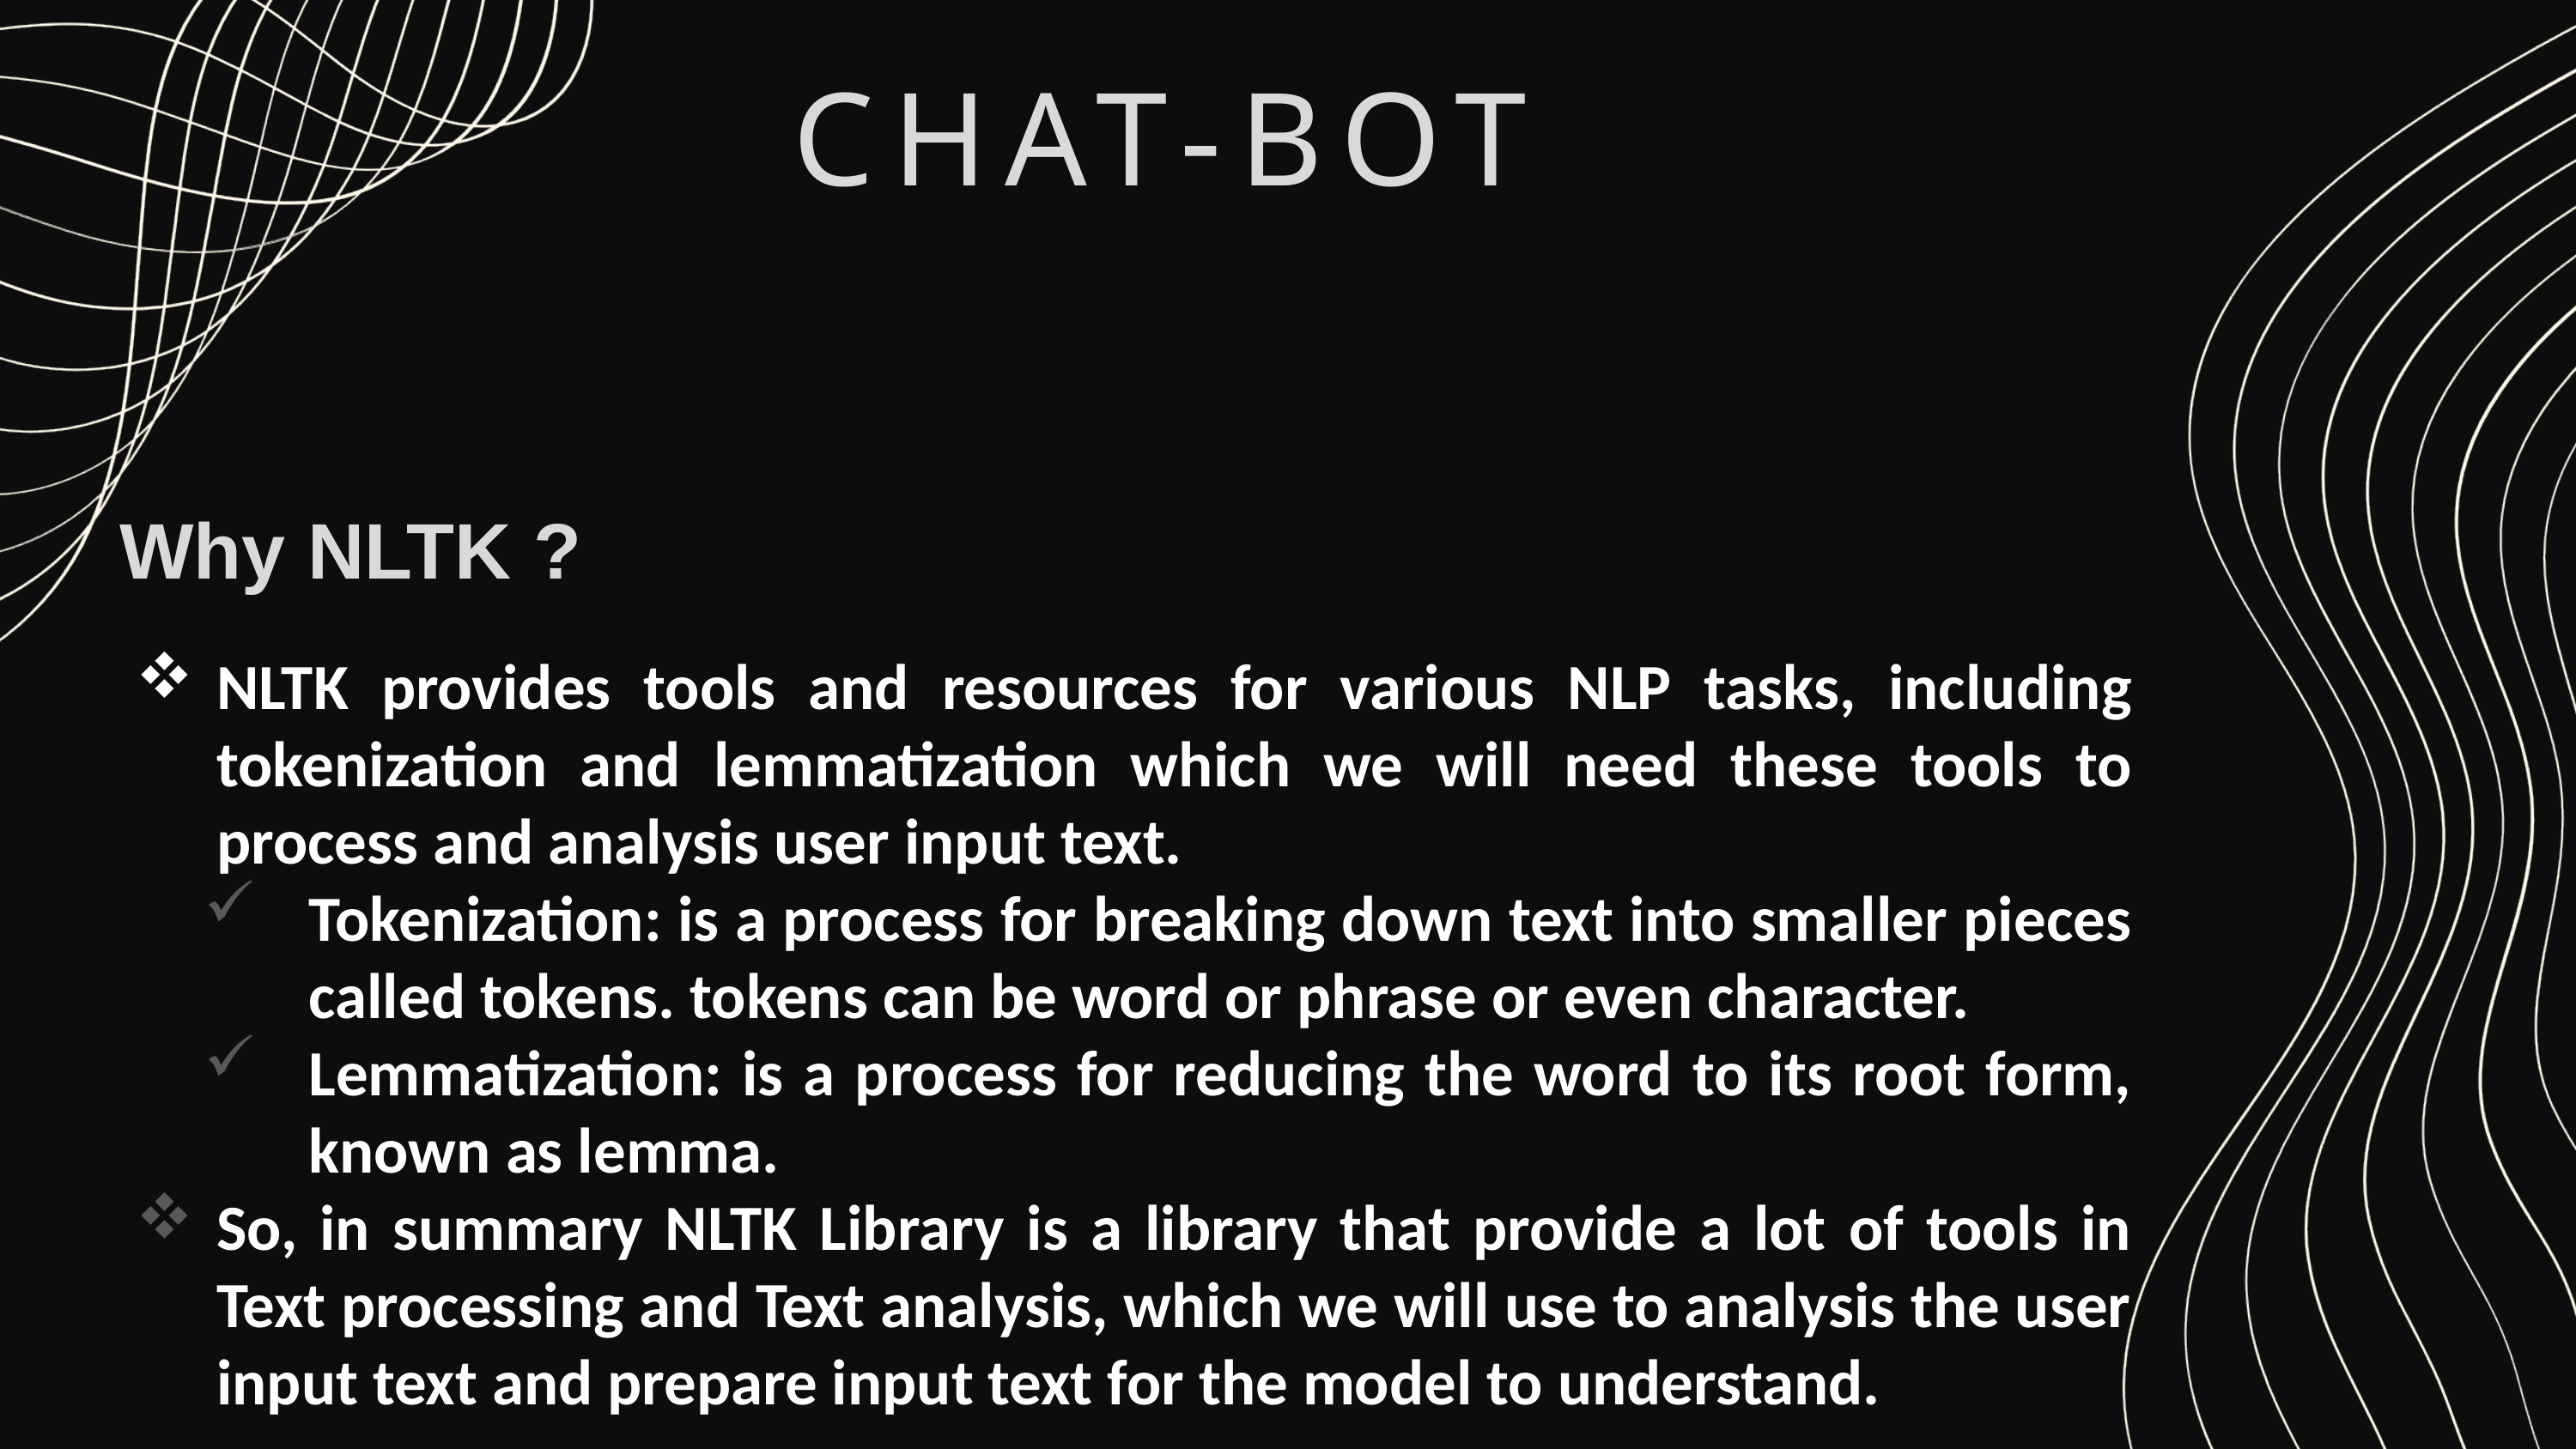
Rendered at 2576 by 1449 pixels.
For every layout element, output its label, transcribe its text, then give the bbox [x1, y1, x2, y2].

text_box [2118, 0, 2576, 1449]
text_box we are going to build a chatbot using deep learning and flask techniques. The chatbot will be trained on the dataset which contains categories (intents), pattern and responses. We use a special artificial neural network (ANN) to classify which category the user’s message belongs to and then we will give a random response from the list of responses. Project File Structure: data.json: this file will contain all our data (intents, questions, responses). training.py: this file we wrote a script to build the model and train our chatbot. app.py: this is flask Python script in which we implemented web-based GUI for our chatbot (Launch the chatbot). [0, 0, 1054, 685]
text_box NLTK provides tools and resources for various NLP tasks, including tokenization and lemmatization which we will need these tools to process and analysis user input text. Tokenization: is a process for breaking down text into smaller pieces called tokens. tokens can be word or phrase or even character. Lemmatization: is a process for reducing the word to its root form, known as lemma. So, in summary NLTK Library is a library that provide a lot of tools in Text processing and Text analysis, which we will use to analysis the user input text and prepare input text for the model to understand. [107, 638, 2147, 1449]
text_box Why NLTK ? [106, 487, 1507, 599]
text_box CHAT-BOT [311, 0, 2010, 212]
